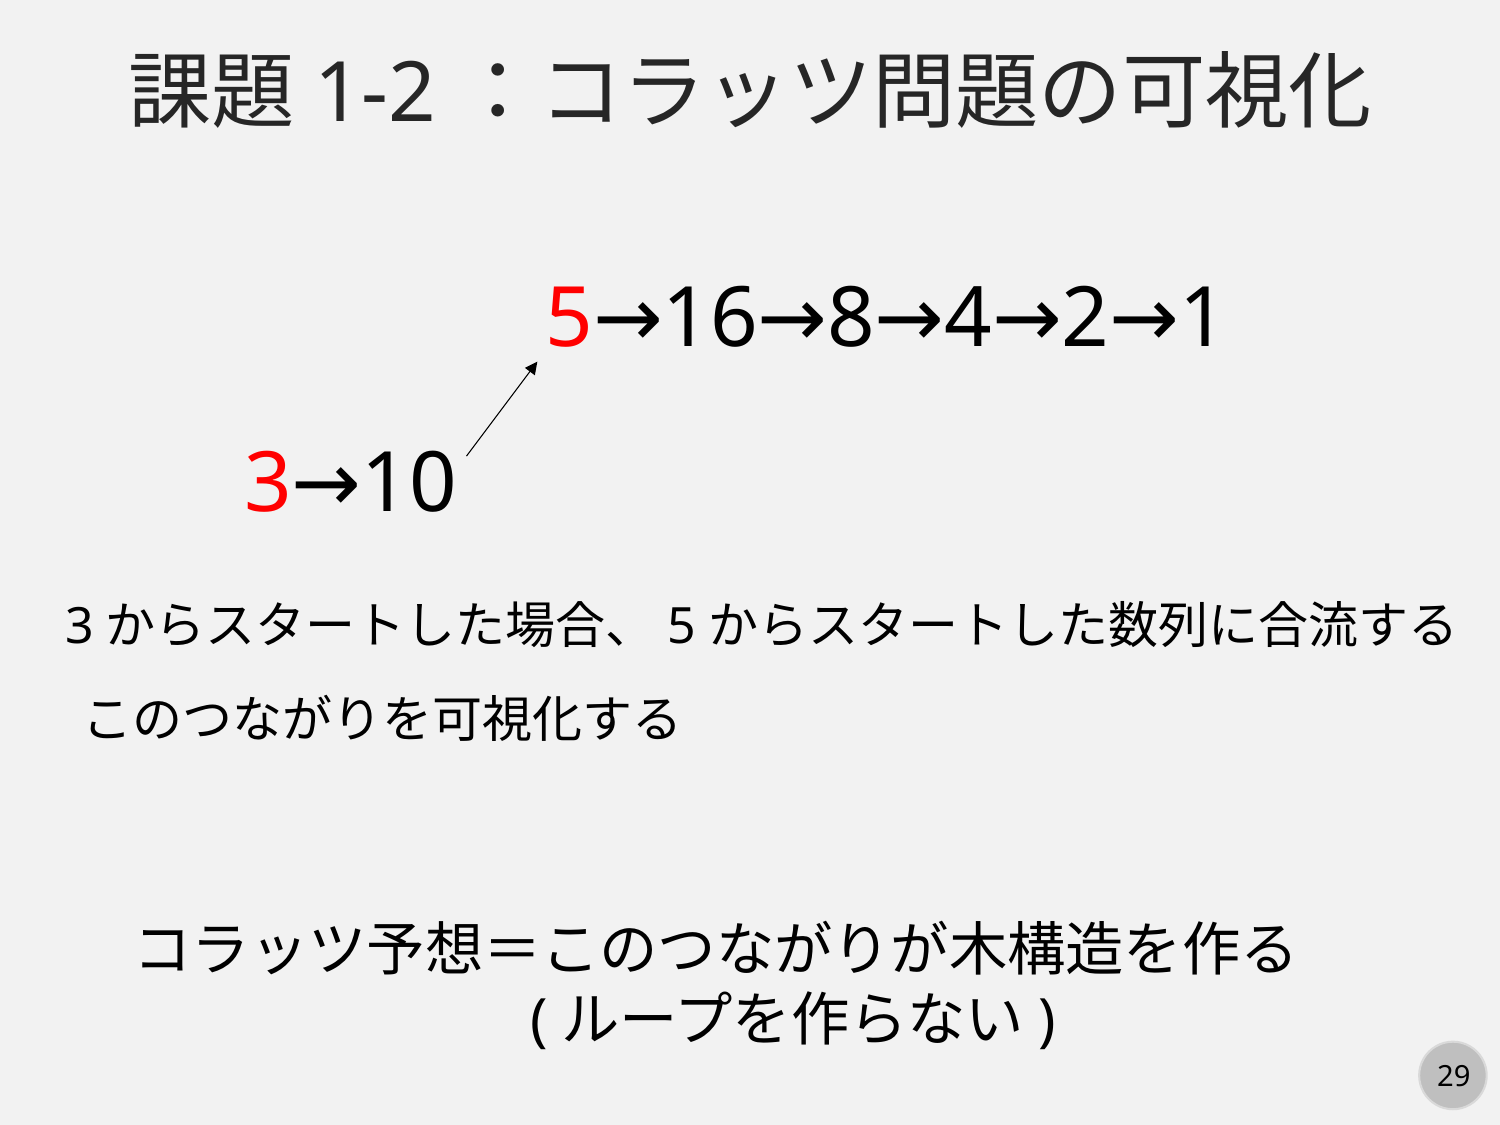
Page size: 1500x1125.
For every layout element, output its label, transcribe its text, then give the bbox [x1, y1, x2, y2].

text_box このつながりを可視化する [68, 680, 698, 756]
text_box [466, 361, 538, 457]
text_box 3→10 [229, 420, 472, 536]
text_box 3からスタートした場合、5からスタートした数列に合流する [50, 586, 1473, 661]
list 課題1-2：コラッツ問題の可視化 [0, 31, 1500, 155]
text_box 5→16→8→4→2→1 [530, 255, 1242, 371]
text_box コラッツ予想＝このつながりが木構造を作る (ループを作らない) [118, 905, 1314, 1060]
